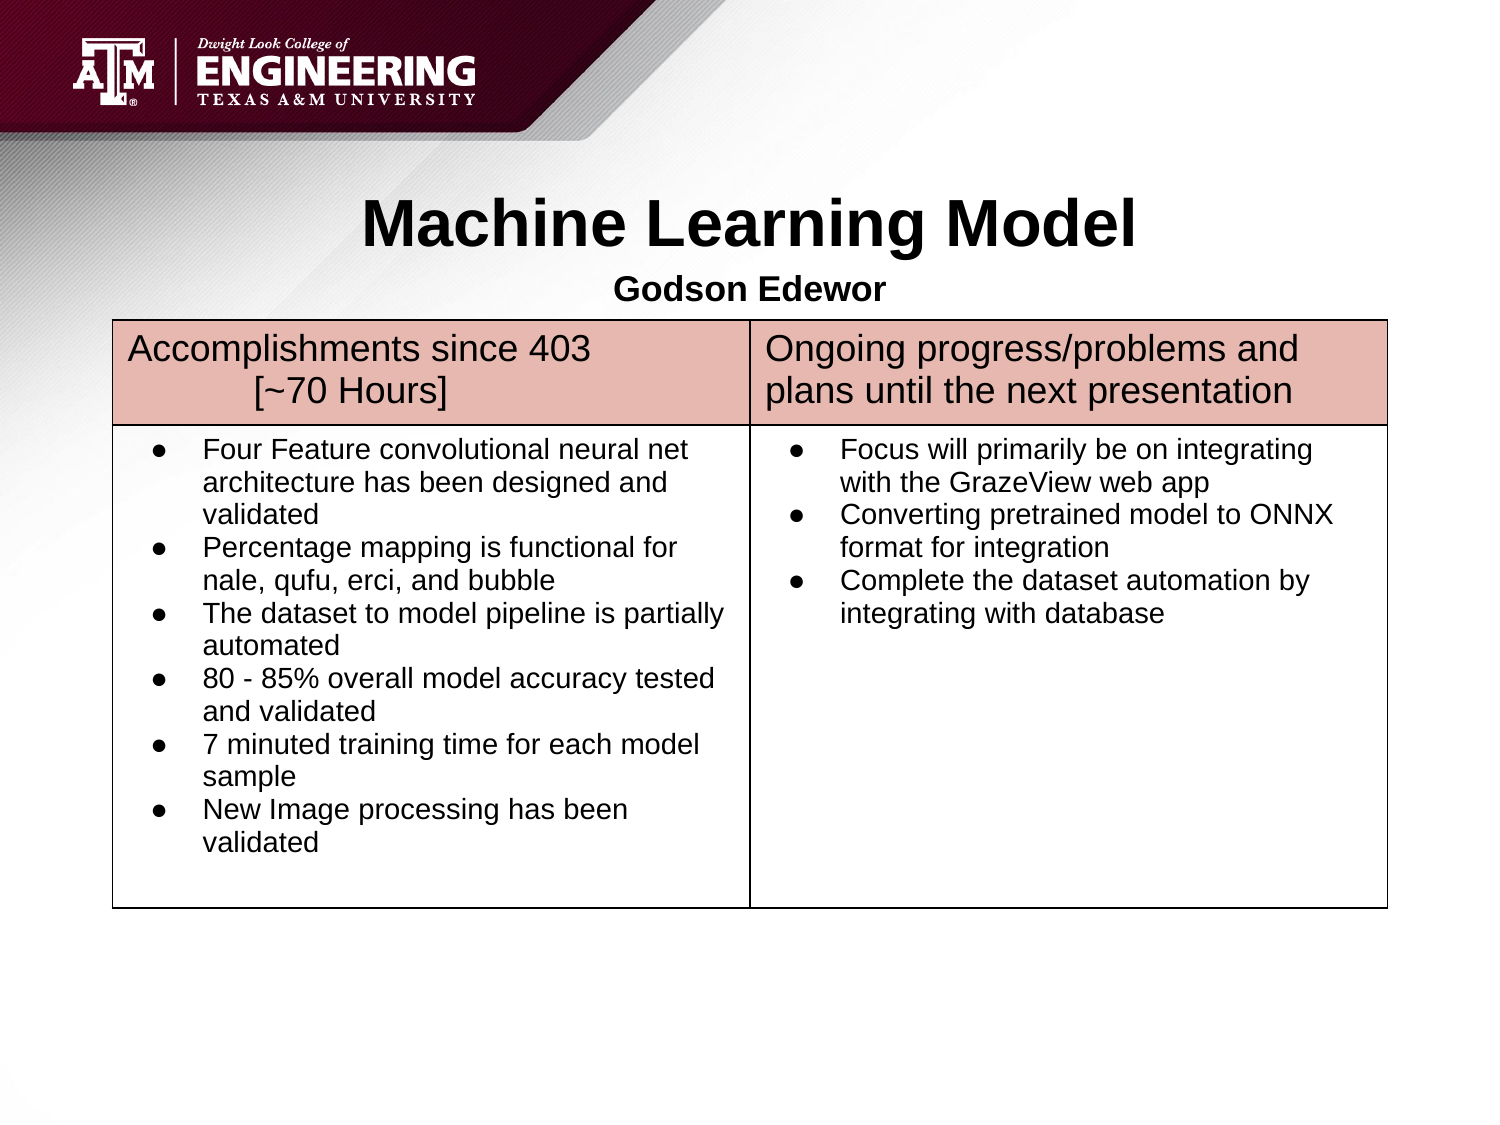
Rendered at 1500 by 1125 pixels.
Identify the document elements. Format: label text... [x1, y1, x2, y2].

picture [0, 0, 1500, 1125]
table_header Accomplishments since 403 [~70 Hours] [113, 321, 749, 424]
table_cell Four Feature convolutional neural net architecture has been designed and validated Percentage mapping is functional for nale, qufu, erci, and bubble The dataset to model pipeline is partially automated 80 - 85% overall model accuracy tested and validated 7 minuted training time for each model sample New Image processing has been validated [113, 426, 749, 907]
title Machine Learning Model Godson Edewor [75, 172, 1425, 304]
table_cell Focus will primarily be on integrating with the GrazeView web app Converting pretrained model to ONNX format for integration Complete the dataset automation by integrating with database [751, 426, 1387, 907]
table_header Ongoing progress/problems and plans until the next presentation [751, 321, 1387, 424]
